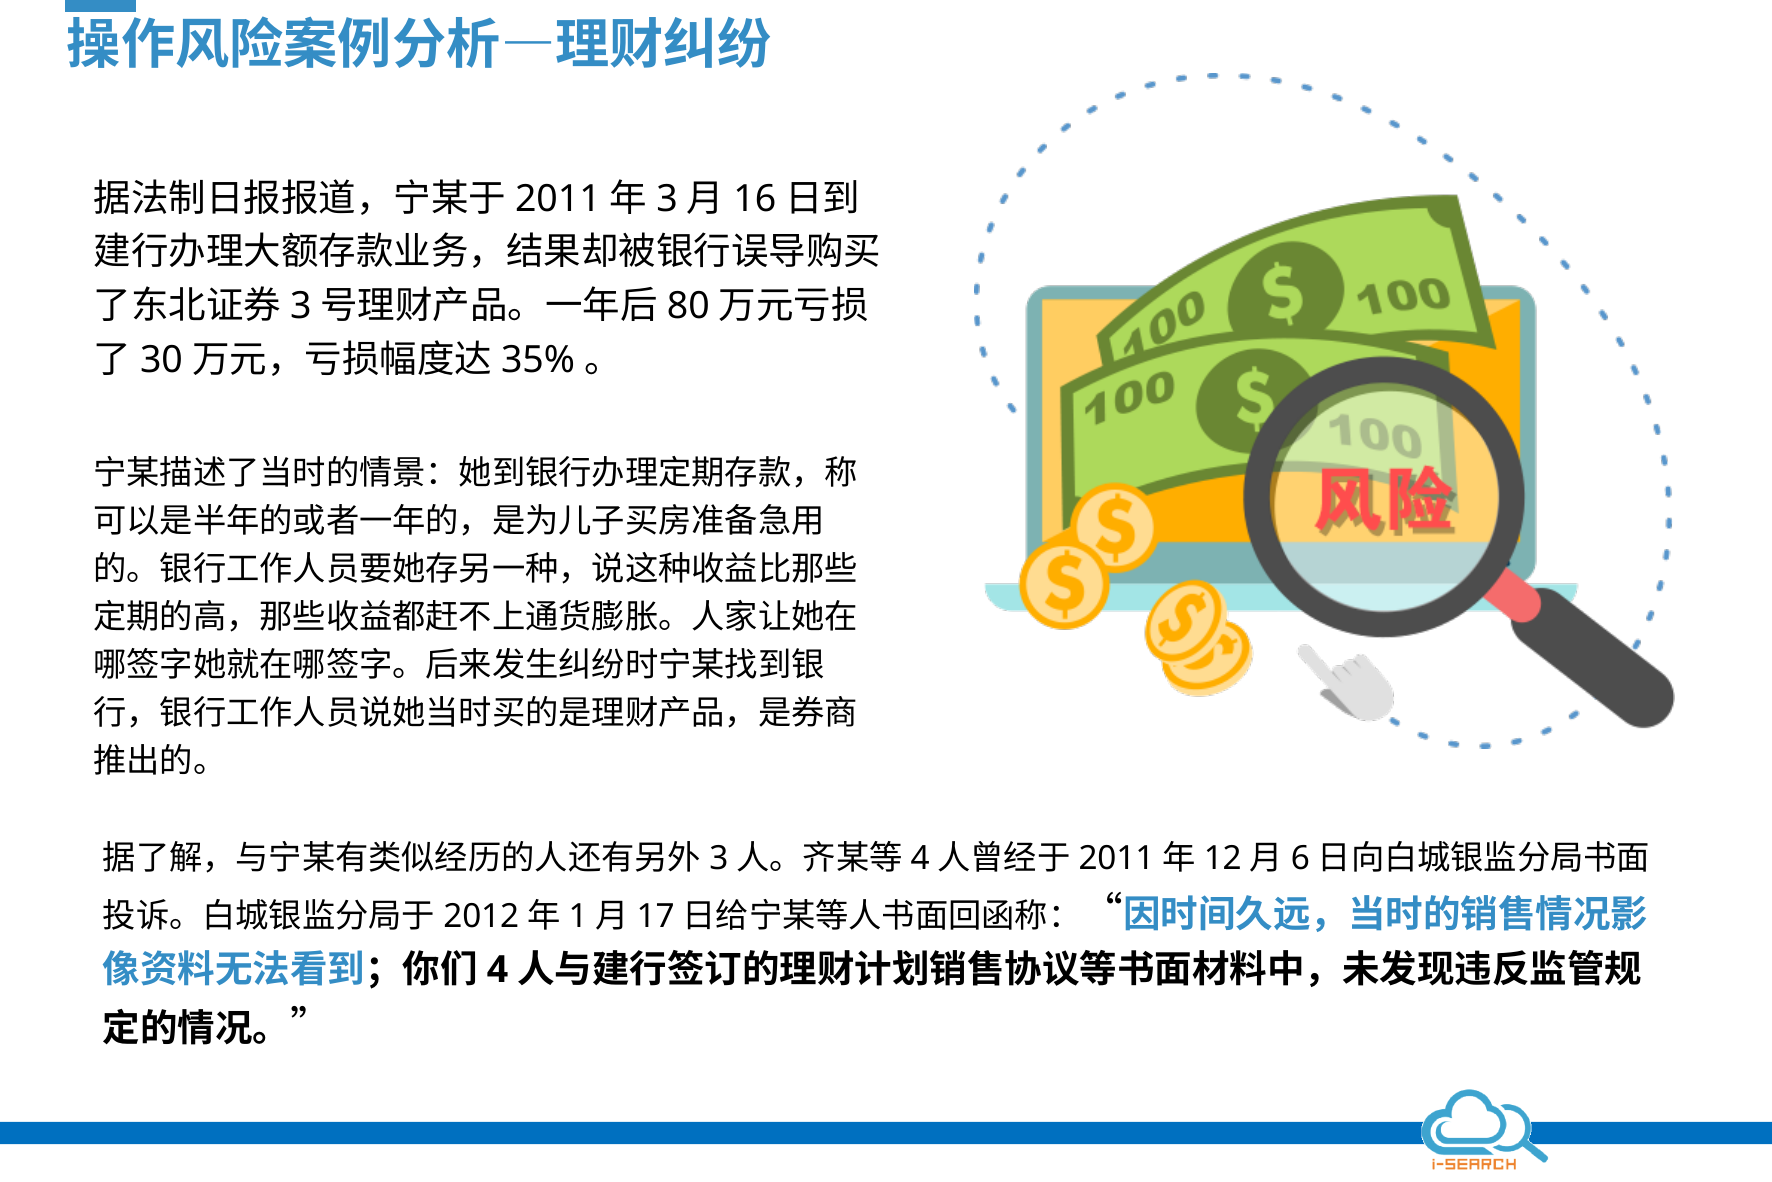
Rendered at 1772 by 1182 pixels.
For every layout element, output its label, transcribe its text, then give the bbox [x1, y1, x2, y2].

text_box 操作风险案例分析—理财纠纷 [52, 2, 788, 82]
text_box 据法制日报报道，宁某于2011年3月16日到建行办理大额存款业务，结果却被银行误导购买了东北证券3号理财产品。一年后80万元亏损了30万元，亏损幅度达35%。 宁某描述了当时的情景：她到银行办理定期存款，称可以是半年的或者一年的，是为儿子买房准备急用的。银行工作人员要她存另一种，说这种收益比那些定期的高，那些收益都赶不上通货膨胀。人家让她在哪签字她就在哪签字。后来发生纠纷时宁某找到银行，银行工作人员说她当时买的是理财产品，是券商推出的。 [76, 156, 909, 788]
text_box 据了解，与宁某有类似经历的人还有另外3人。齐某等4人曾经于2011年12月6日向白城银监分局书面投诉。白城银监分局于2012年1月17日给宁某等人书面回函称：“因时间久远，当时的销售情况影像资料无法看到；你们4人与建行签订的理财计划销售协议等书面材料中，未发现违反监管规定的情况。” [85, 819, 1691, 1122]
picture [974, 73, 1676, 750]
picture [1417, 1122, 1551, 1174]
